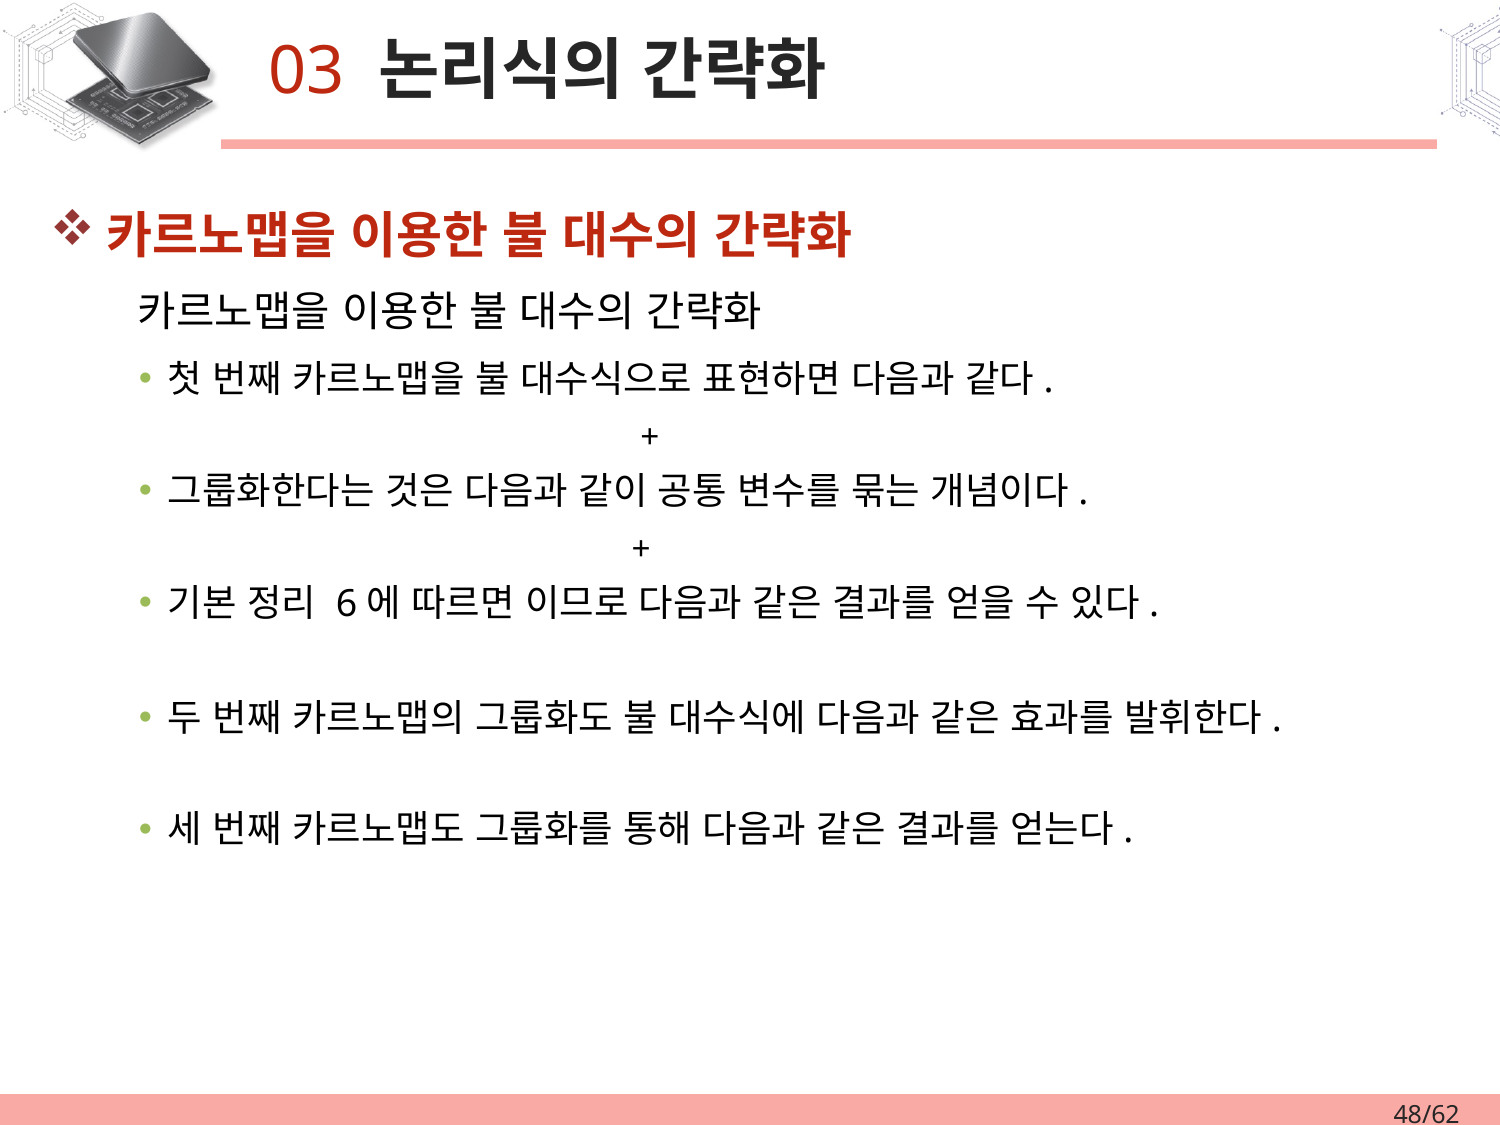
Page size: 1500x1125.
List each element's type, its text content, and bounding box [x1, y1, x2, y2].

picture [1437, 0, 1500, 154]
text_box 03 논리식의 간략화 [253, 19, 1414, 115]
picture [0, 1, 221, 156]
